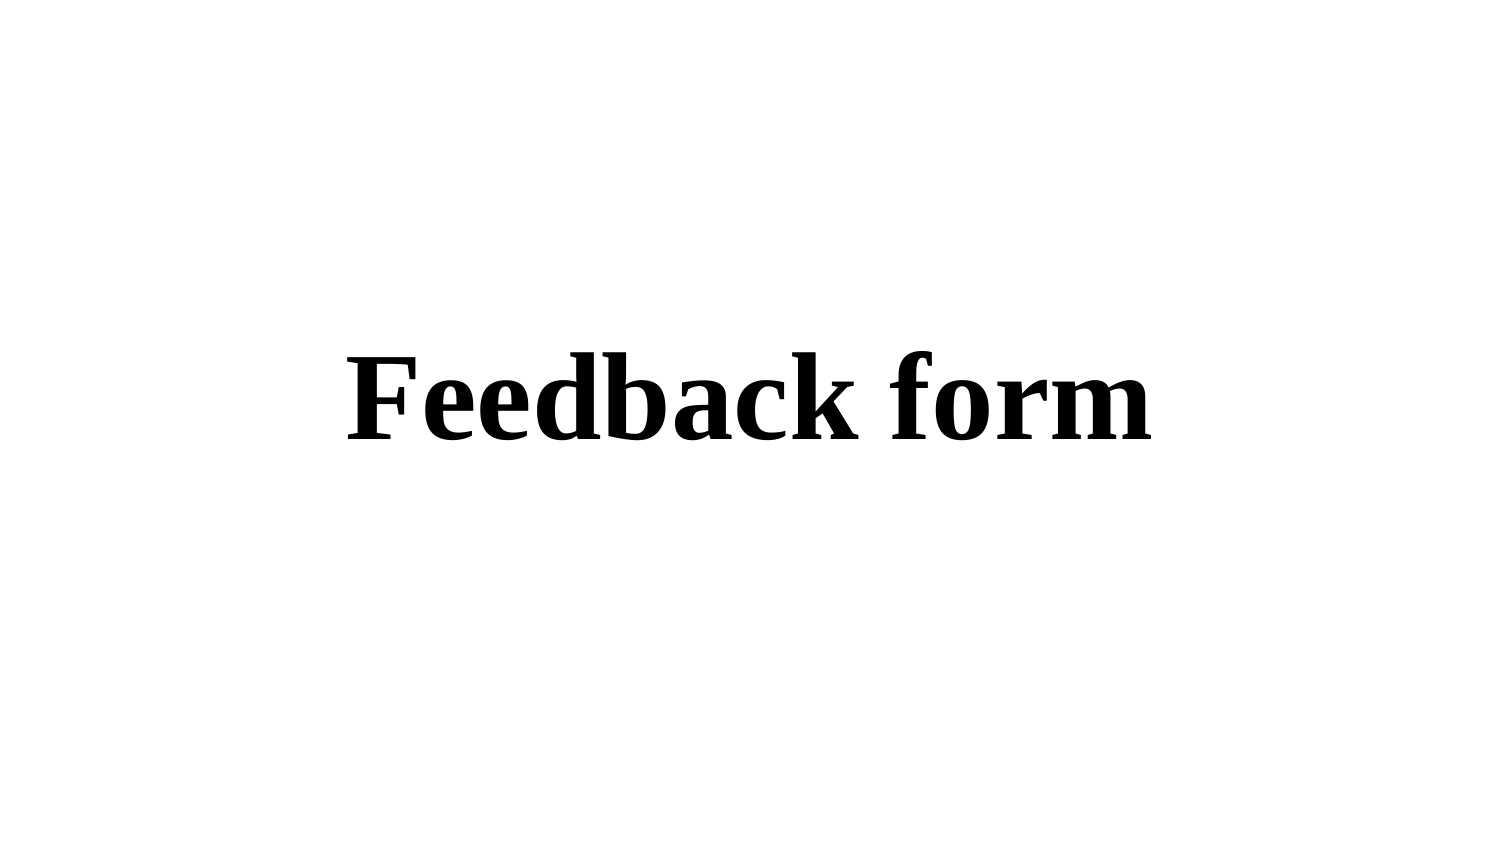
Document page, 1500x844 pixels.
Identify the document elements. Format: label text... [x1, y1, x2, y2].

list Feedback form [51, 299, 1449, 505]
